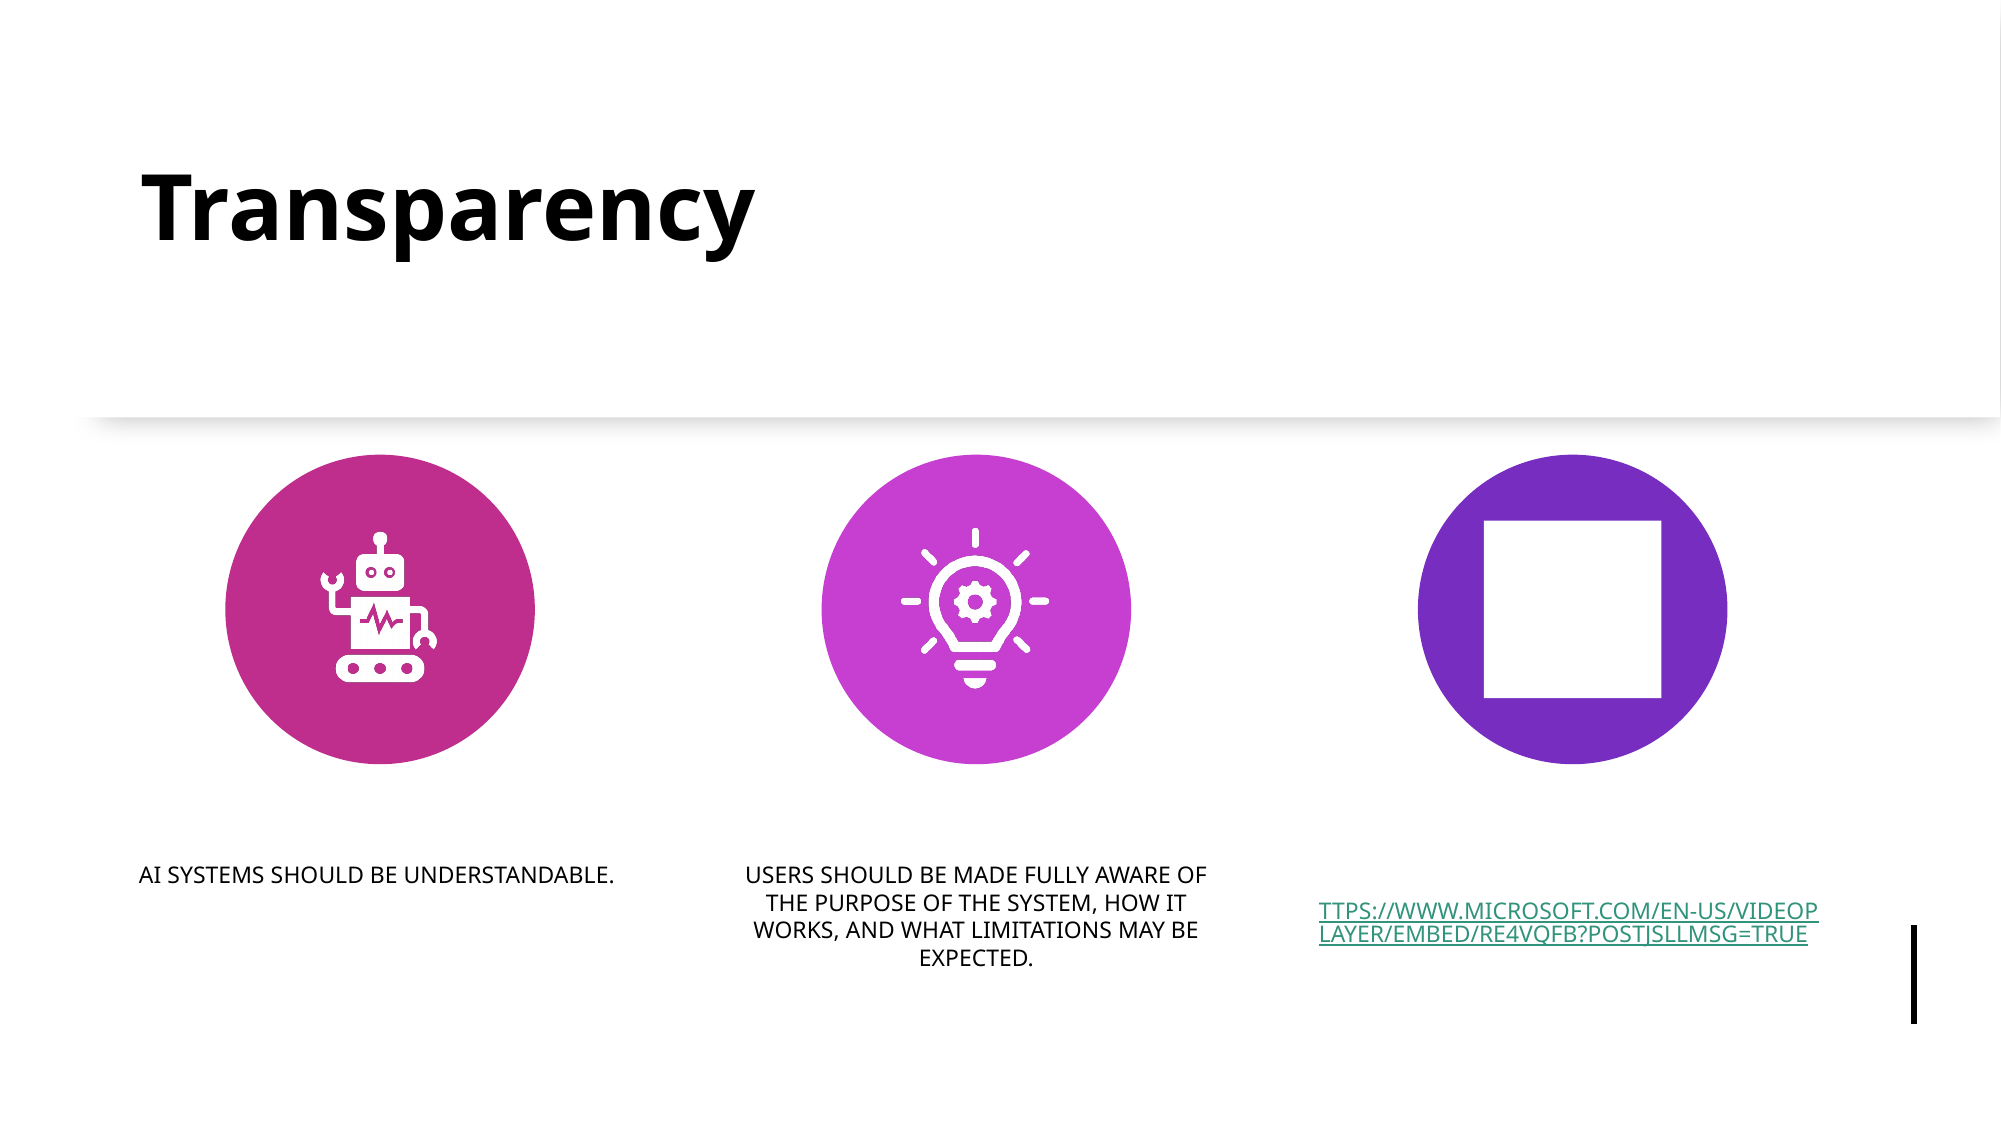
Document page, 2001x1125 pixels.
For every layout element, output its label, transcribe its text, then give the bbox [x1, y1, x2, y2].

title Transparency [124, 140, 1699, 376]
text_box [0, 418, 2000, 1125]
text_box [0, 0, 2000, 418]
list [124, 450, 1828, 987]
